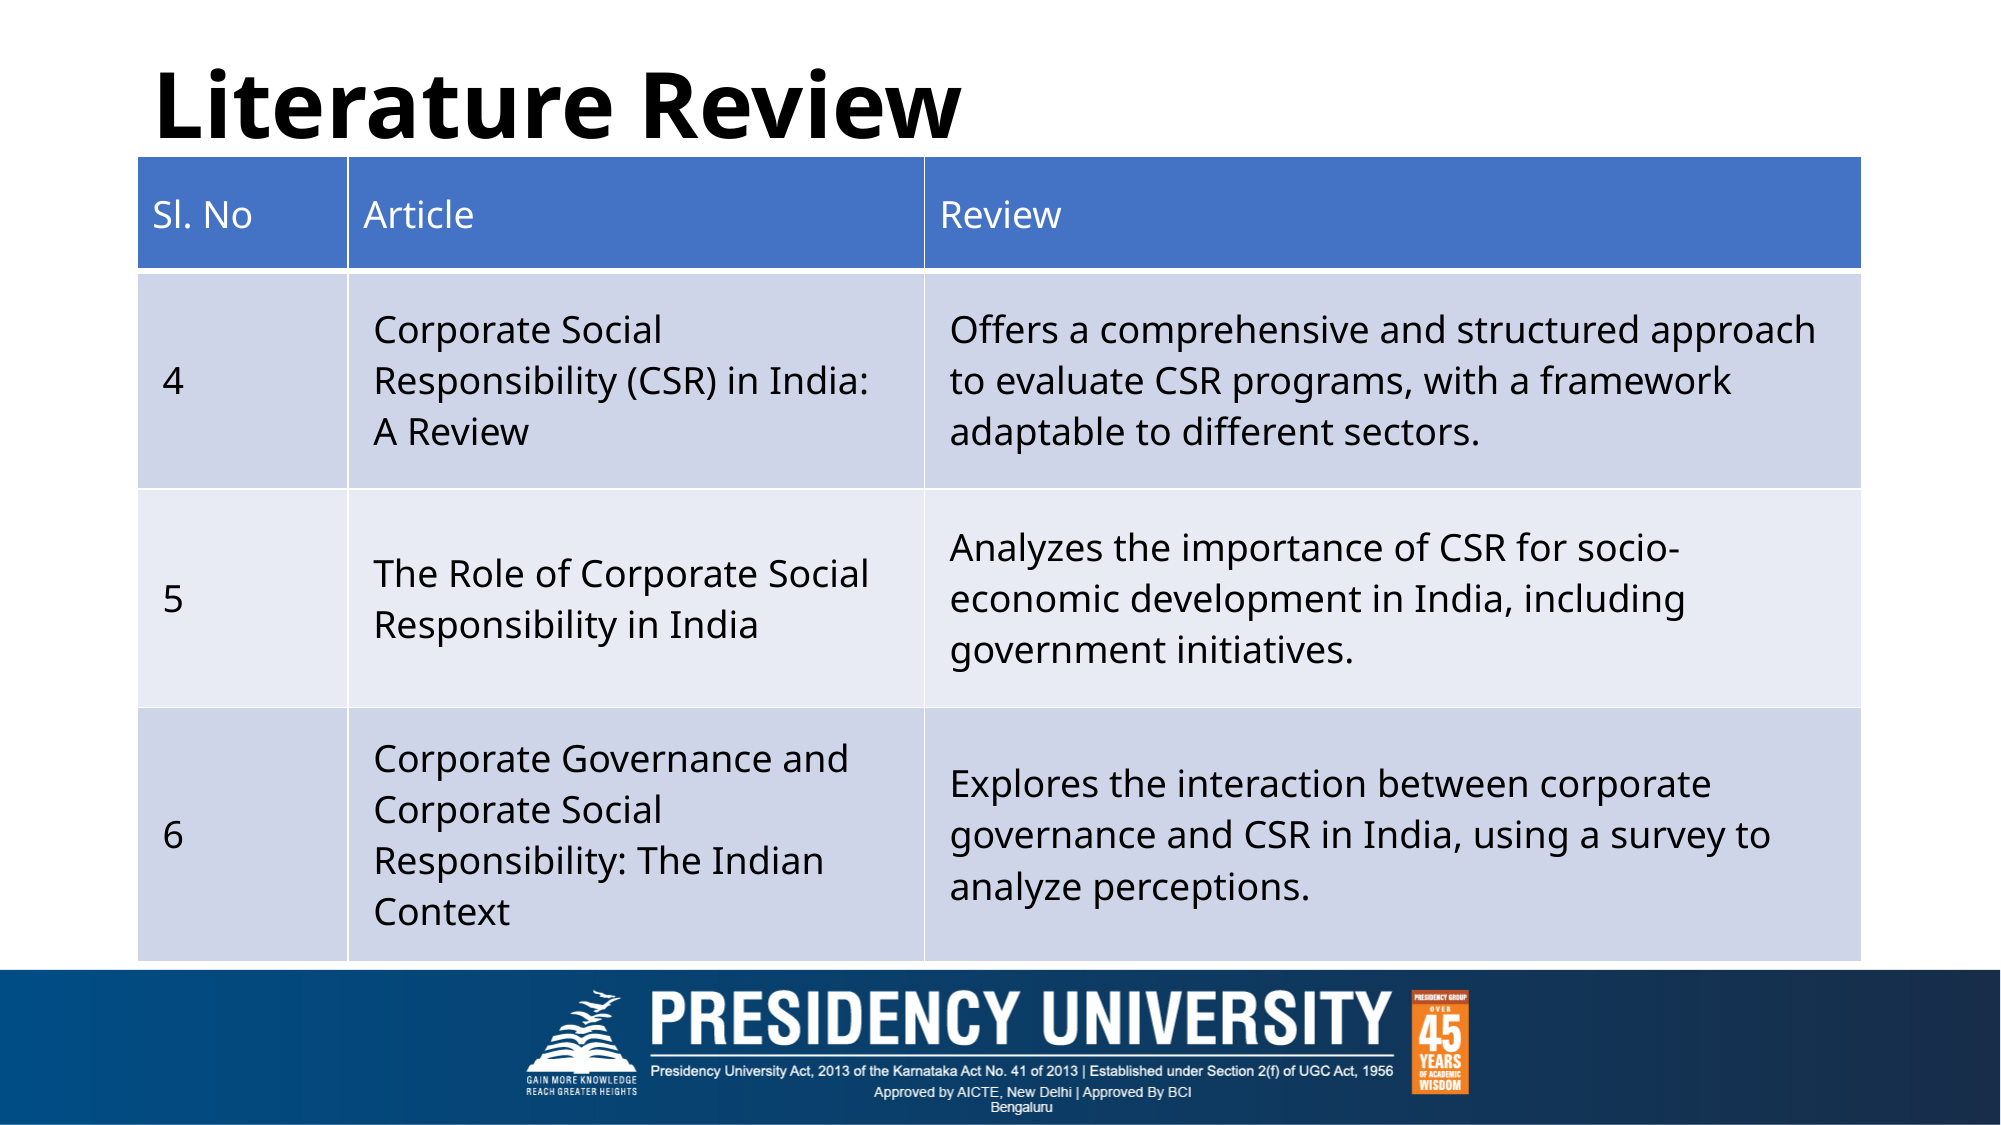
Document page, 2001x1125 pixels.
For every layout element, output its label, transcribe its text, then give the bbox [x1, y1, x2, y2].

title Literature Review [137, 0, 1863, 156]
table_cell Corporate Governance and Corporate Social Responsibility: The Indian Context [349, 708, 924, 961]
table_header Article [349, 157, 924, 268]
table_cell 4 [138, 274, 347, 488]
table_cell Explores the interaction between corporate governance and CSR in India, using a survey to analyze perceptions. [925, 708, 1861, 961]
table_cell Corporate Social Responsibility (CSR) in India: A Review [349, 274, 924, 488]
picture [0, 0, 2001, 1125]
table_cell Offers a comprehensive and structured approach to evaluate CSR programs, with a framework adaptable to different sectors. [925, 274, 1861, 488]
table_cell 6 [138, 708, 347, 961]
table_cell 5 [138, 490, 347, 707]
table_header Sl. No [138, 157, 347, 268]
table_header Review [925, 157, 1861, 268]
table_cell Analyzes the importance of CSR for socio-economic development in India, including government initiatives. [925, 490, 1861, 707]
table_cell The Role of Corporate Social Responsibility in India [349, 490, 924, 707]
